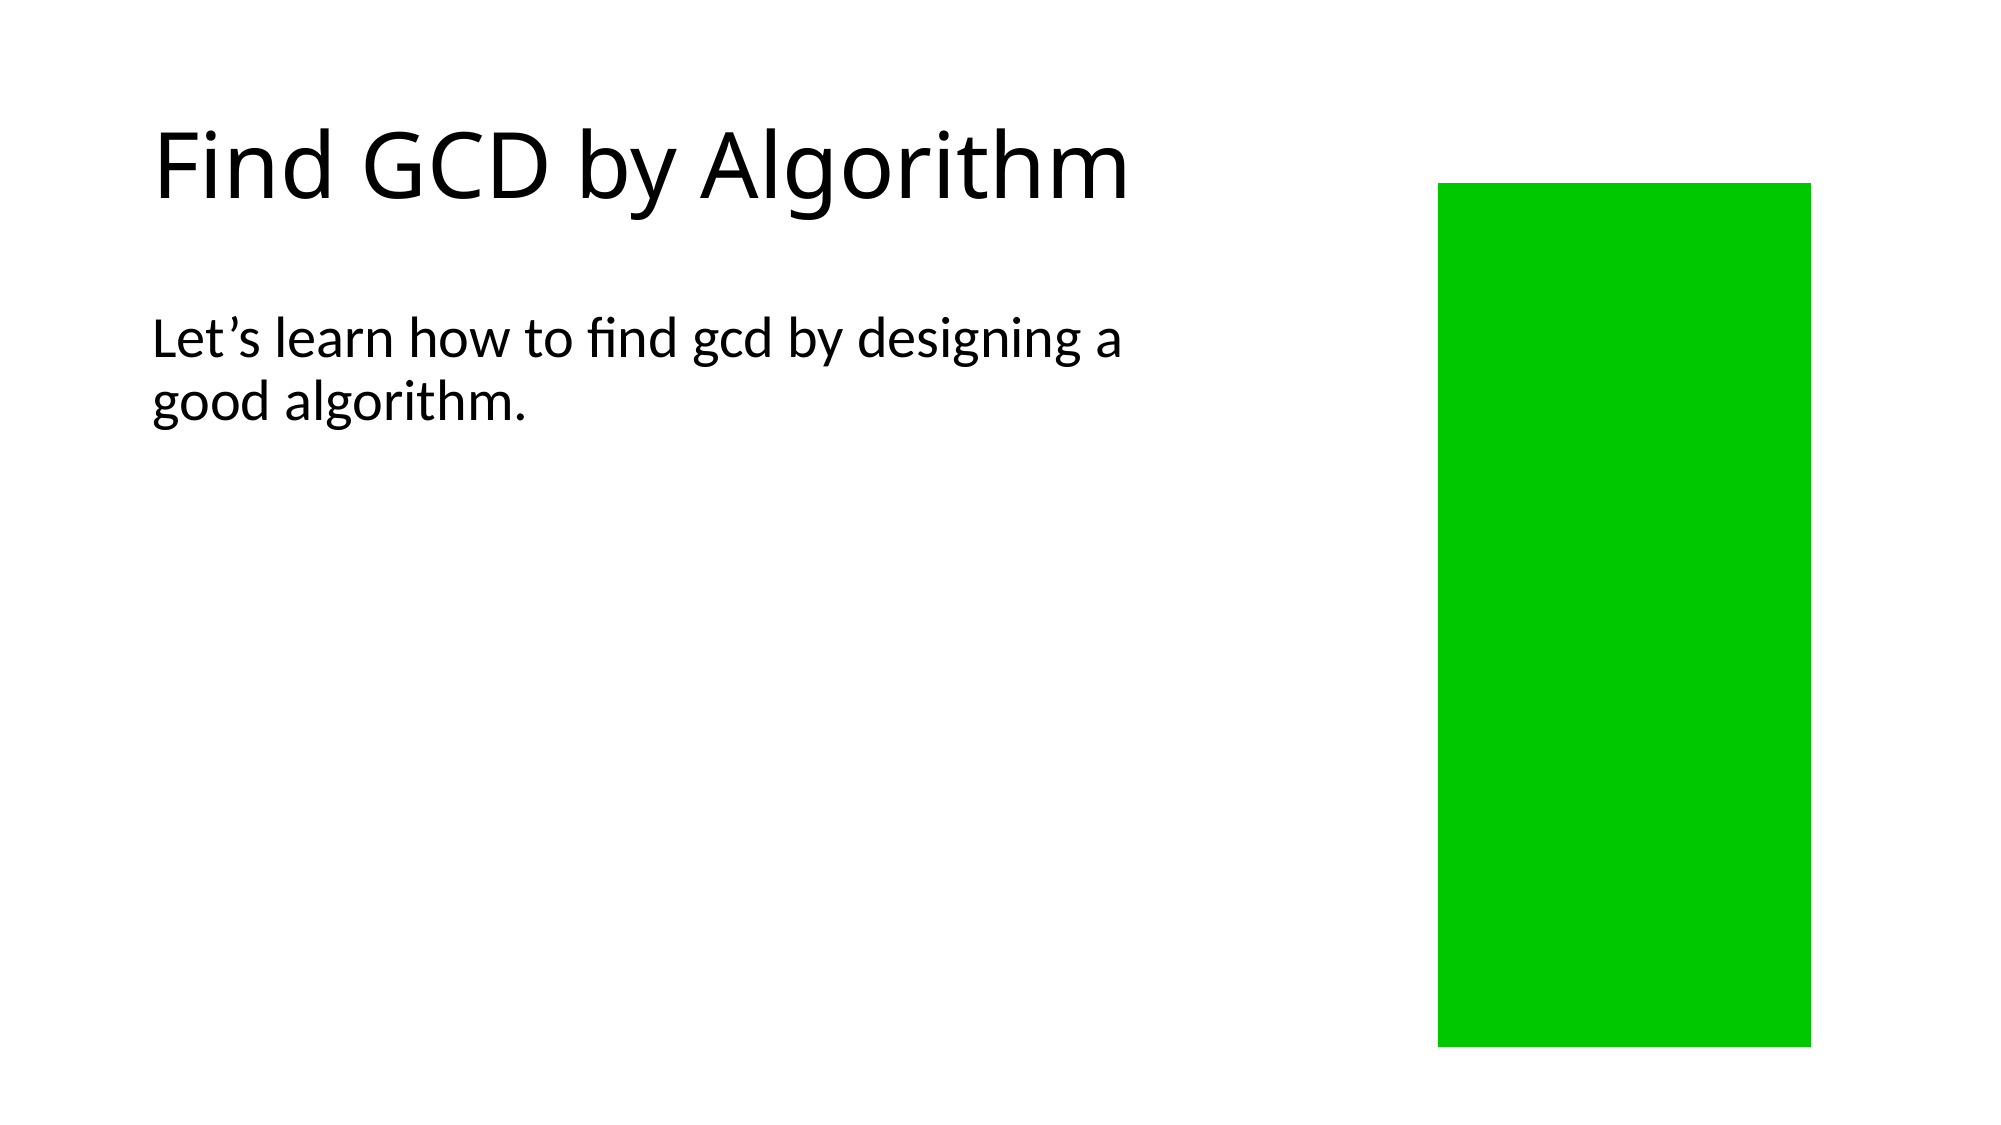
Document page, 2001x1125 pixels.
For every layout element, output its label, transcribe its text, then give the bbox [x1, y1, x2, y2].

title Find GCD by Algorithm [137, 59, 1863, 278]
list Let’s learn how to find gcd by designing a good algorithm. [137, 299, 1271, 1014]
picture [1438, 183, 1811, 1047]
